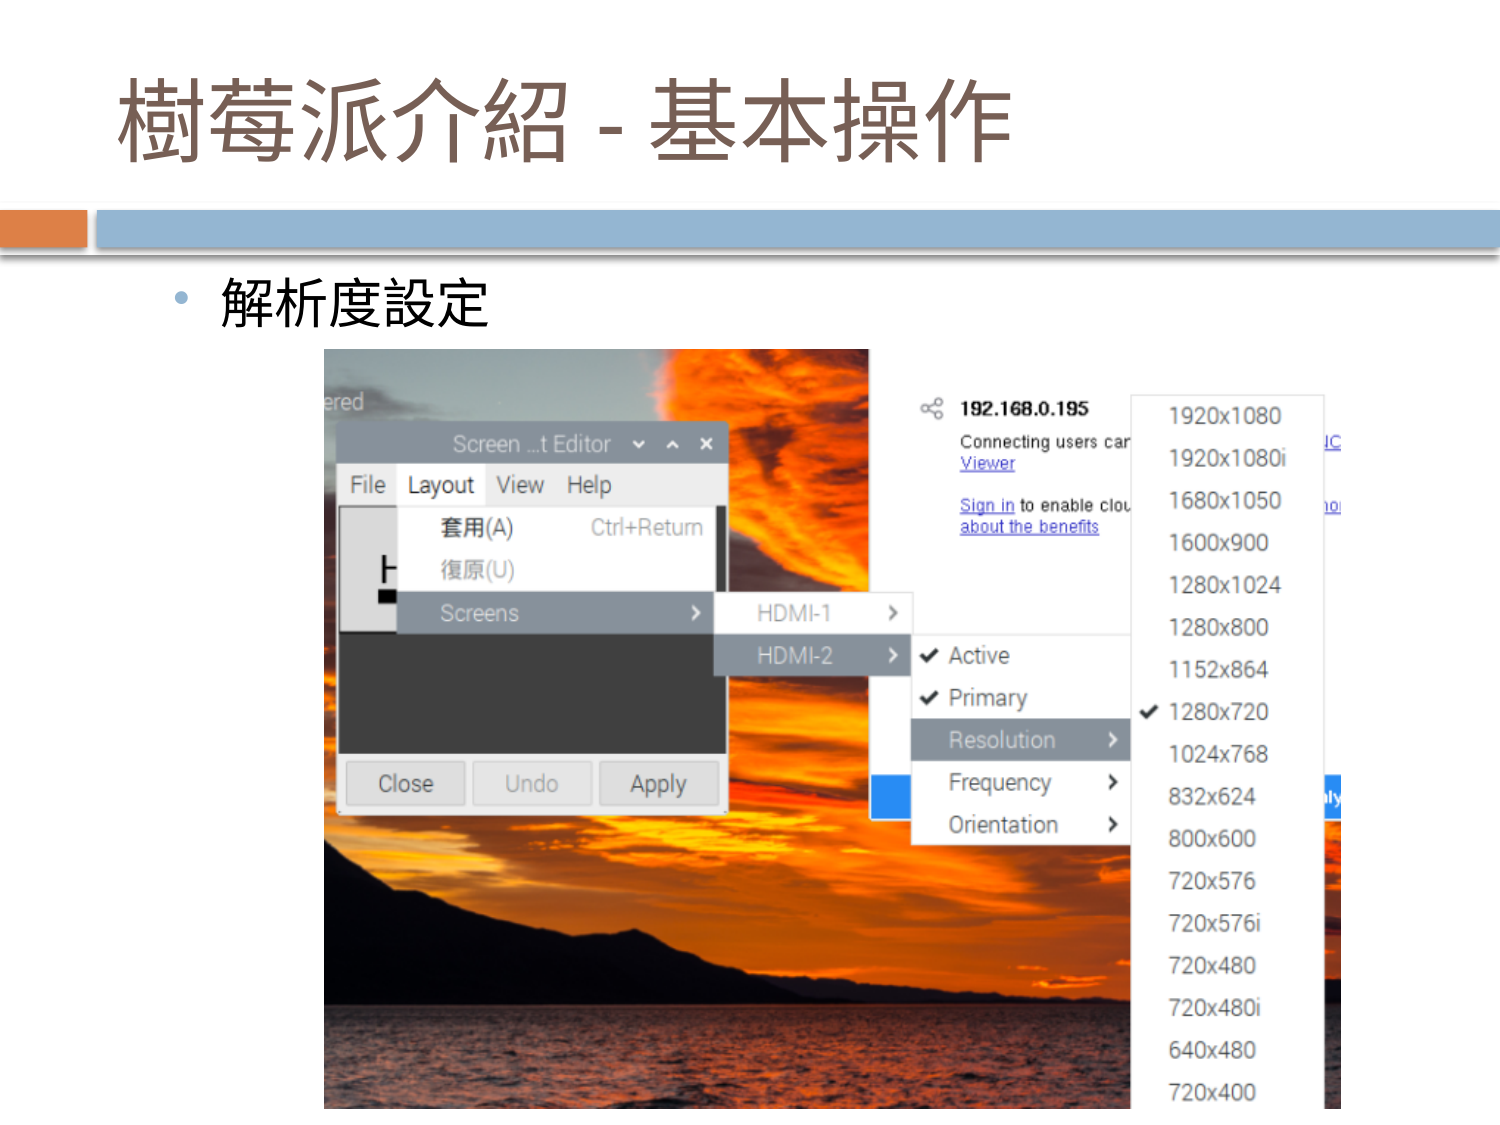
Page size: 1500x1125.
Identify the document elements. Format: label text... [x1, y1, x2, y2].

picture [324, 349, 1342, 1110]
title 樹莓派介紹-基本操作 [100, 37, 1438, 200]
list 解析度設定 [100, 262, 1438, 1000]
